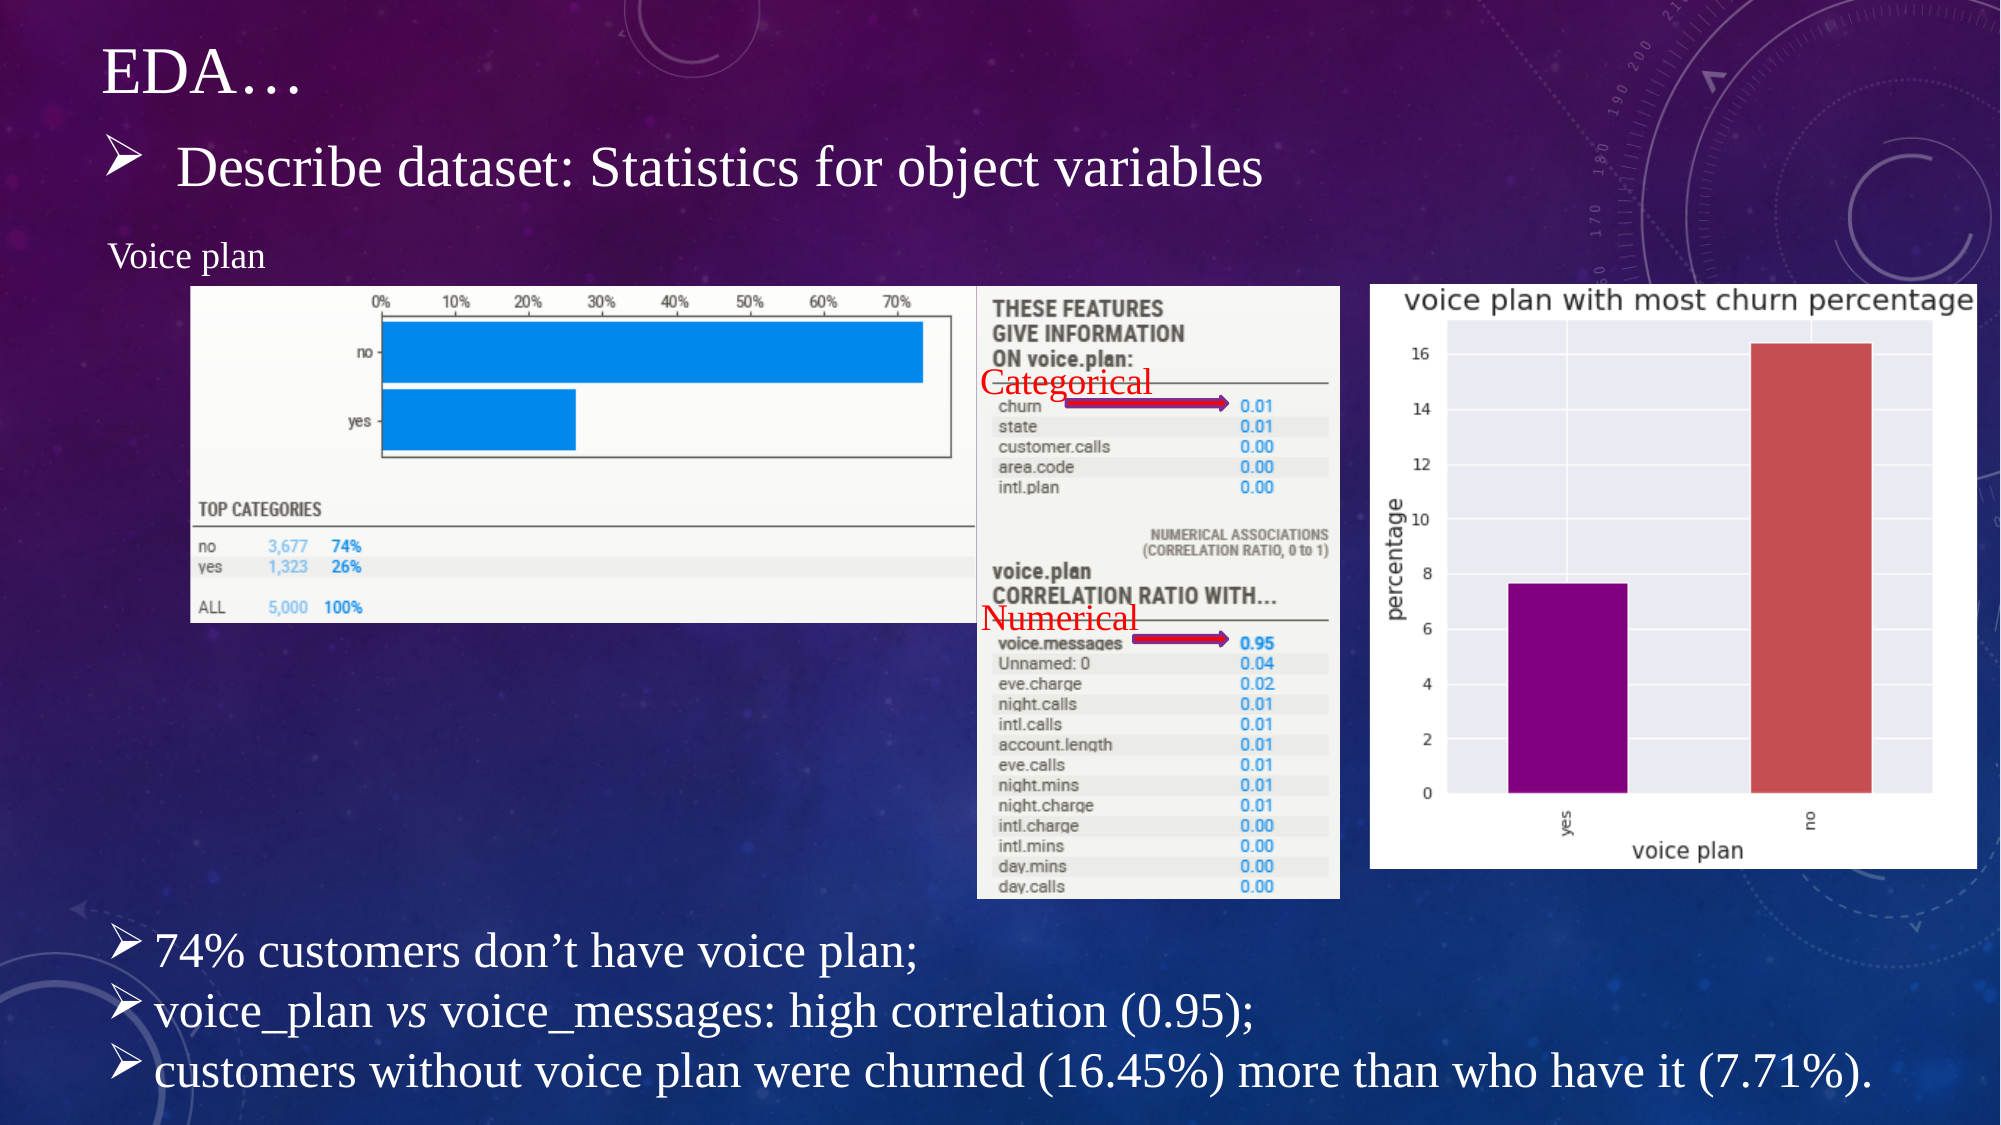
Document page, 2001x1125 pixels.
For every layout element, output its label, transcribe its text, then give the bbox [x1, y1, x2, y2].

text_box 74% customers don’t have voice plan; voice_plan vs voice_messages: high correlation (0.95); customers without voice plan were churned (16.45%) more than who have it (7.71%). [92, 909, 1908, 1105]
text_box Describe dataset: Statistics for object variables [86, 120, 1471, 205]
text_box EDA… [86, 19, 1876, 114]
picture [0, 0, 2001, 1125]
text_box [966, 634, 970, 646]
text_box Voice plan [92, 224, 301, 284]
